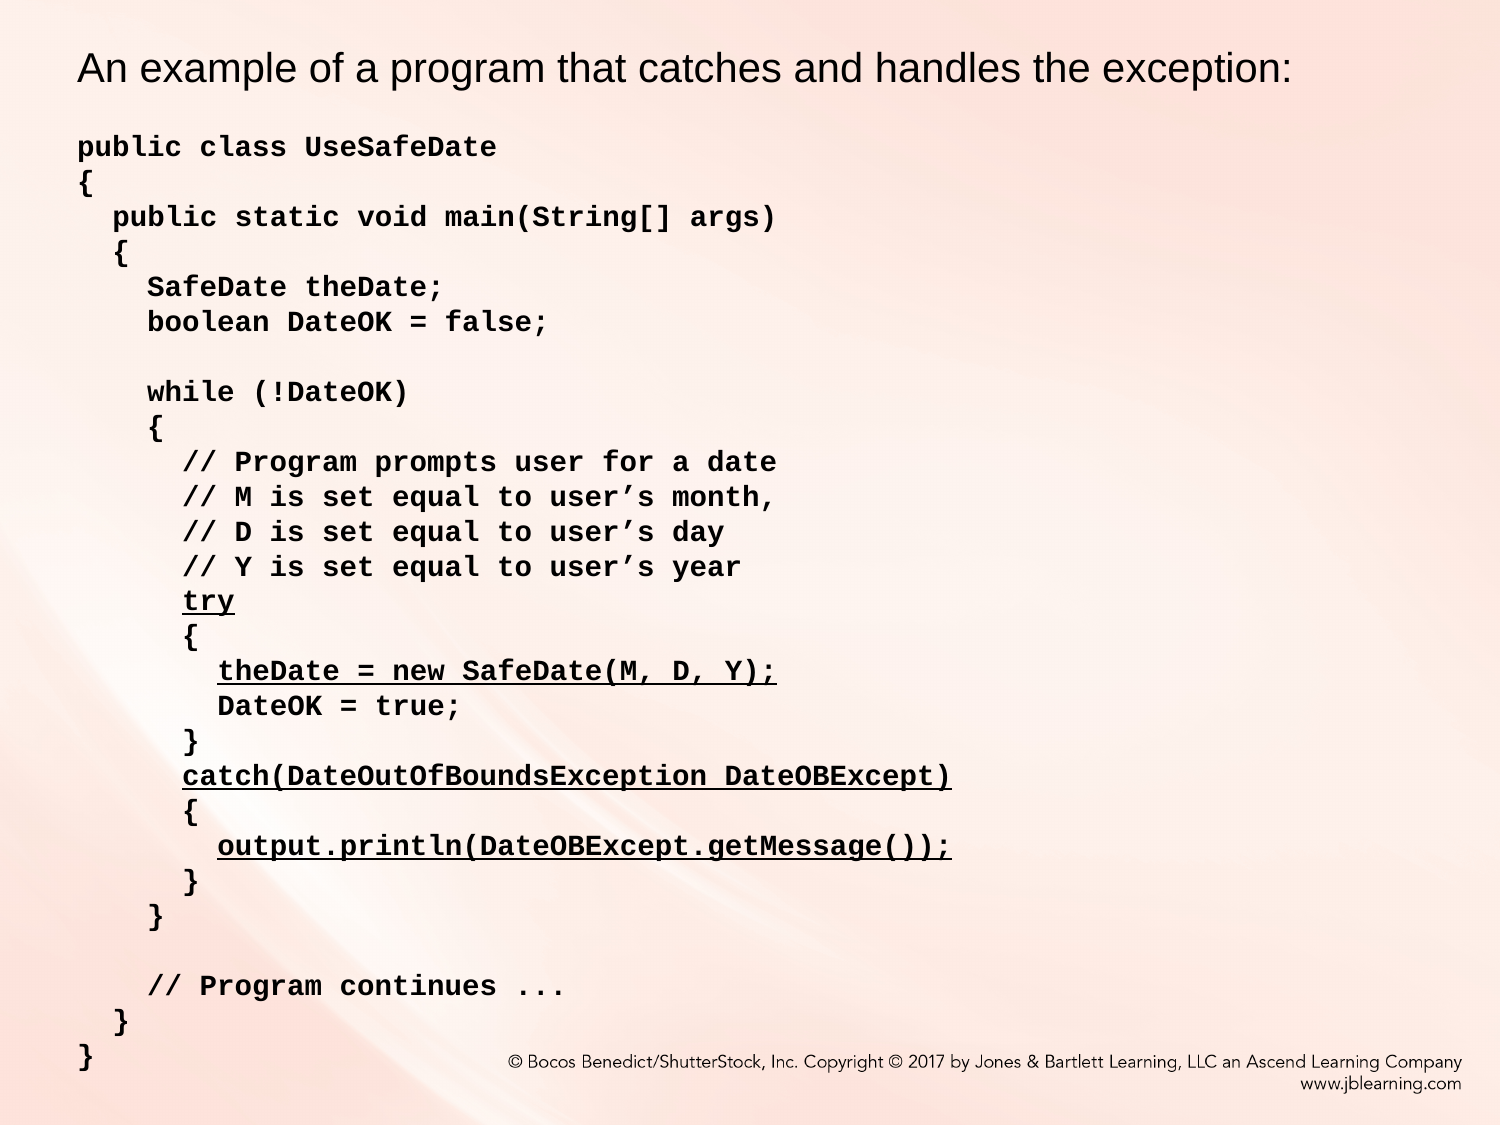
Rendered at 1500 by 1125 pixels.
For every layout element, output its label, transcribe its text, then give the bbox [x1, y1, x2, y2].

text_box An example of a program that catches and handles the exception: public class UseSafeDate { public static void main(String[] args) { SafeDate theDate; boolean DateOK = false; while (!DateOK) { // Program prompts user for a date // M is set equal to user’s month, // D is set equal to user’s day // Y is set equal to user’s year try { theDate = new SafeDate(M, D, Y); DateOK = true; } catch(DateOutOfBoundsException DateOBExcept) { output.println(DateOBExcept.getMessage()); } } // Program continues ... } } [62, 24, 1471, 1079]
picture [0, 0, 1500, 1125]
